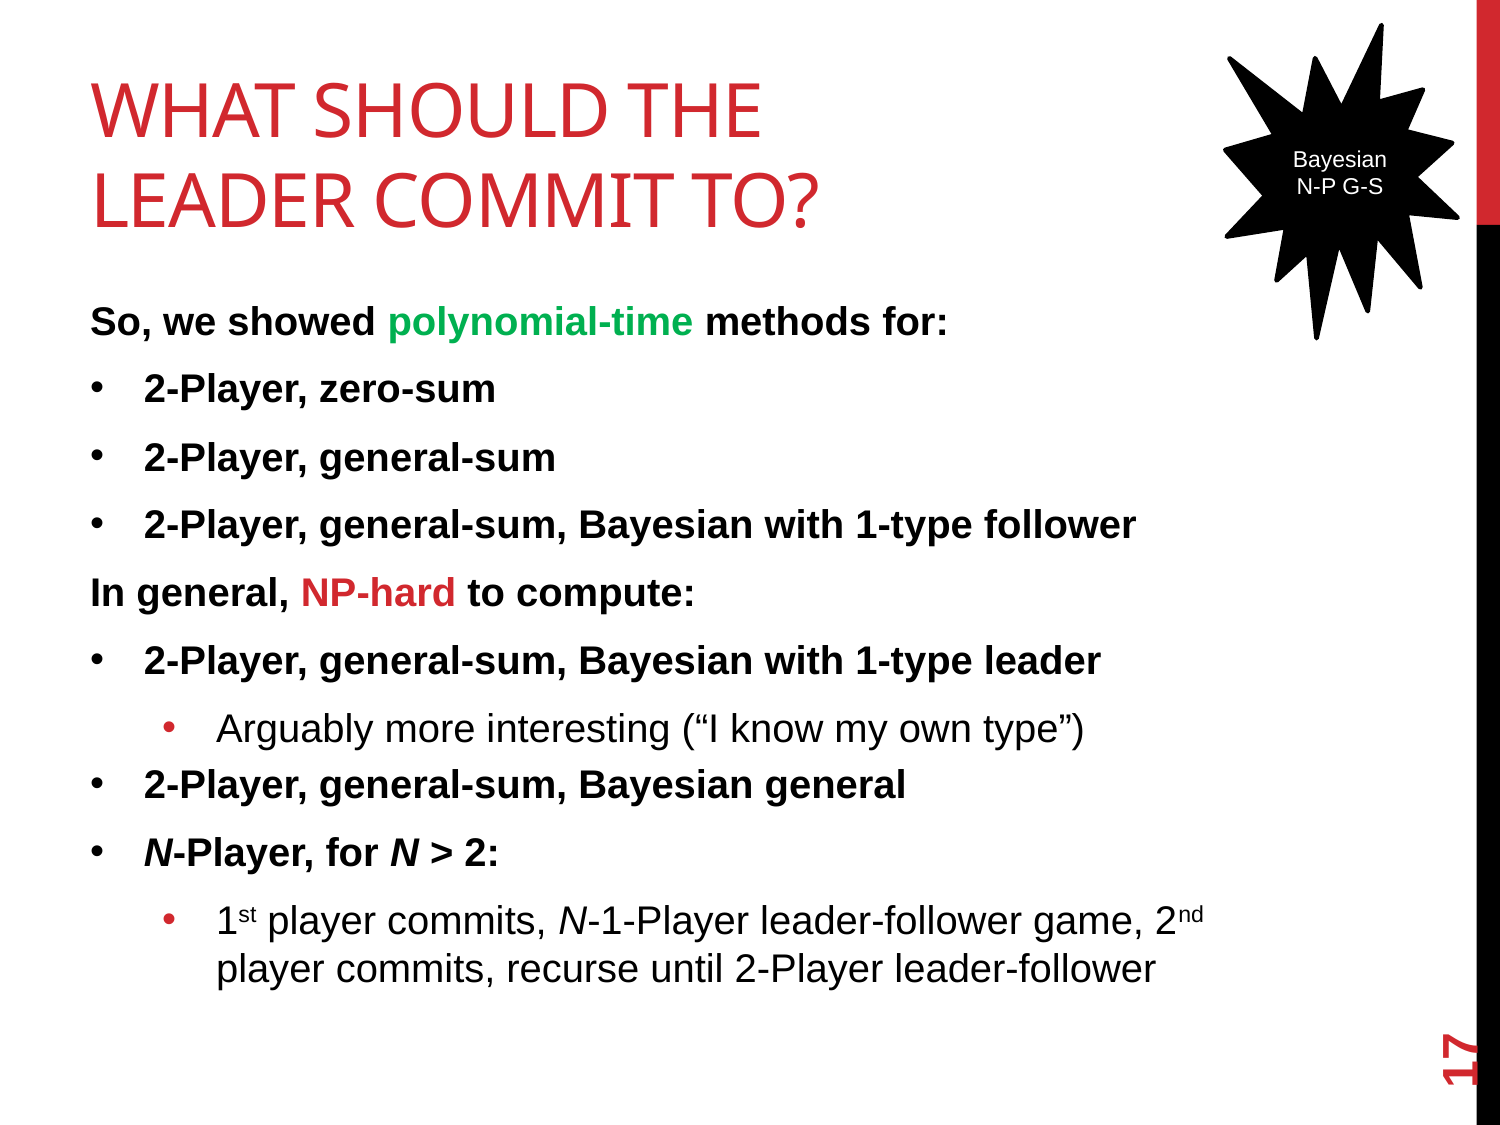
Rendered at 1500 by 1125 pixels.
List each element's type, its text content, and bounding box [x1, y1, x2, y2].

slide_number 17 [1427, 887, 1488, 1104]
text_box Bayesian N-P G-S [1223, 22, 1460, 341]
title What should the leader commit to? [75, 25, 1025, 250]
list So, we showed polynomial-time methods for: 2-Player, zero-sum 2-Player, general-sum 2-Player, general-sum, Bayesian with 1-type follower In general, NP-hard to compute: 2-Player, general-sum, Bayesian with 1-type leader Arguably more interesting (“I know my own type”) 2-Player, general-sum, Bayesian general N-Player, for N > 2: 1st player commits, N-1-Player leader-follower game, 2nd player commits, recurse until 2-Player leader-follower [75, 287, 1325, 1005]
